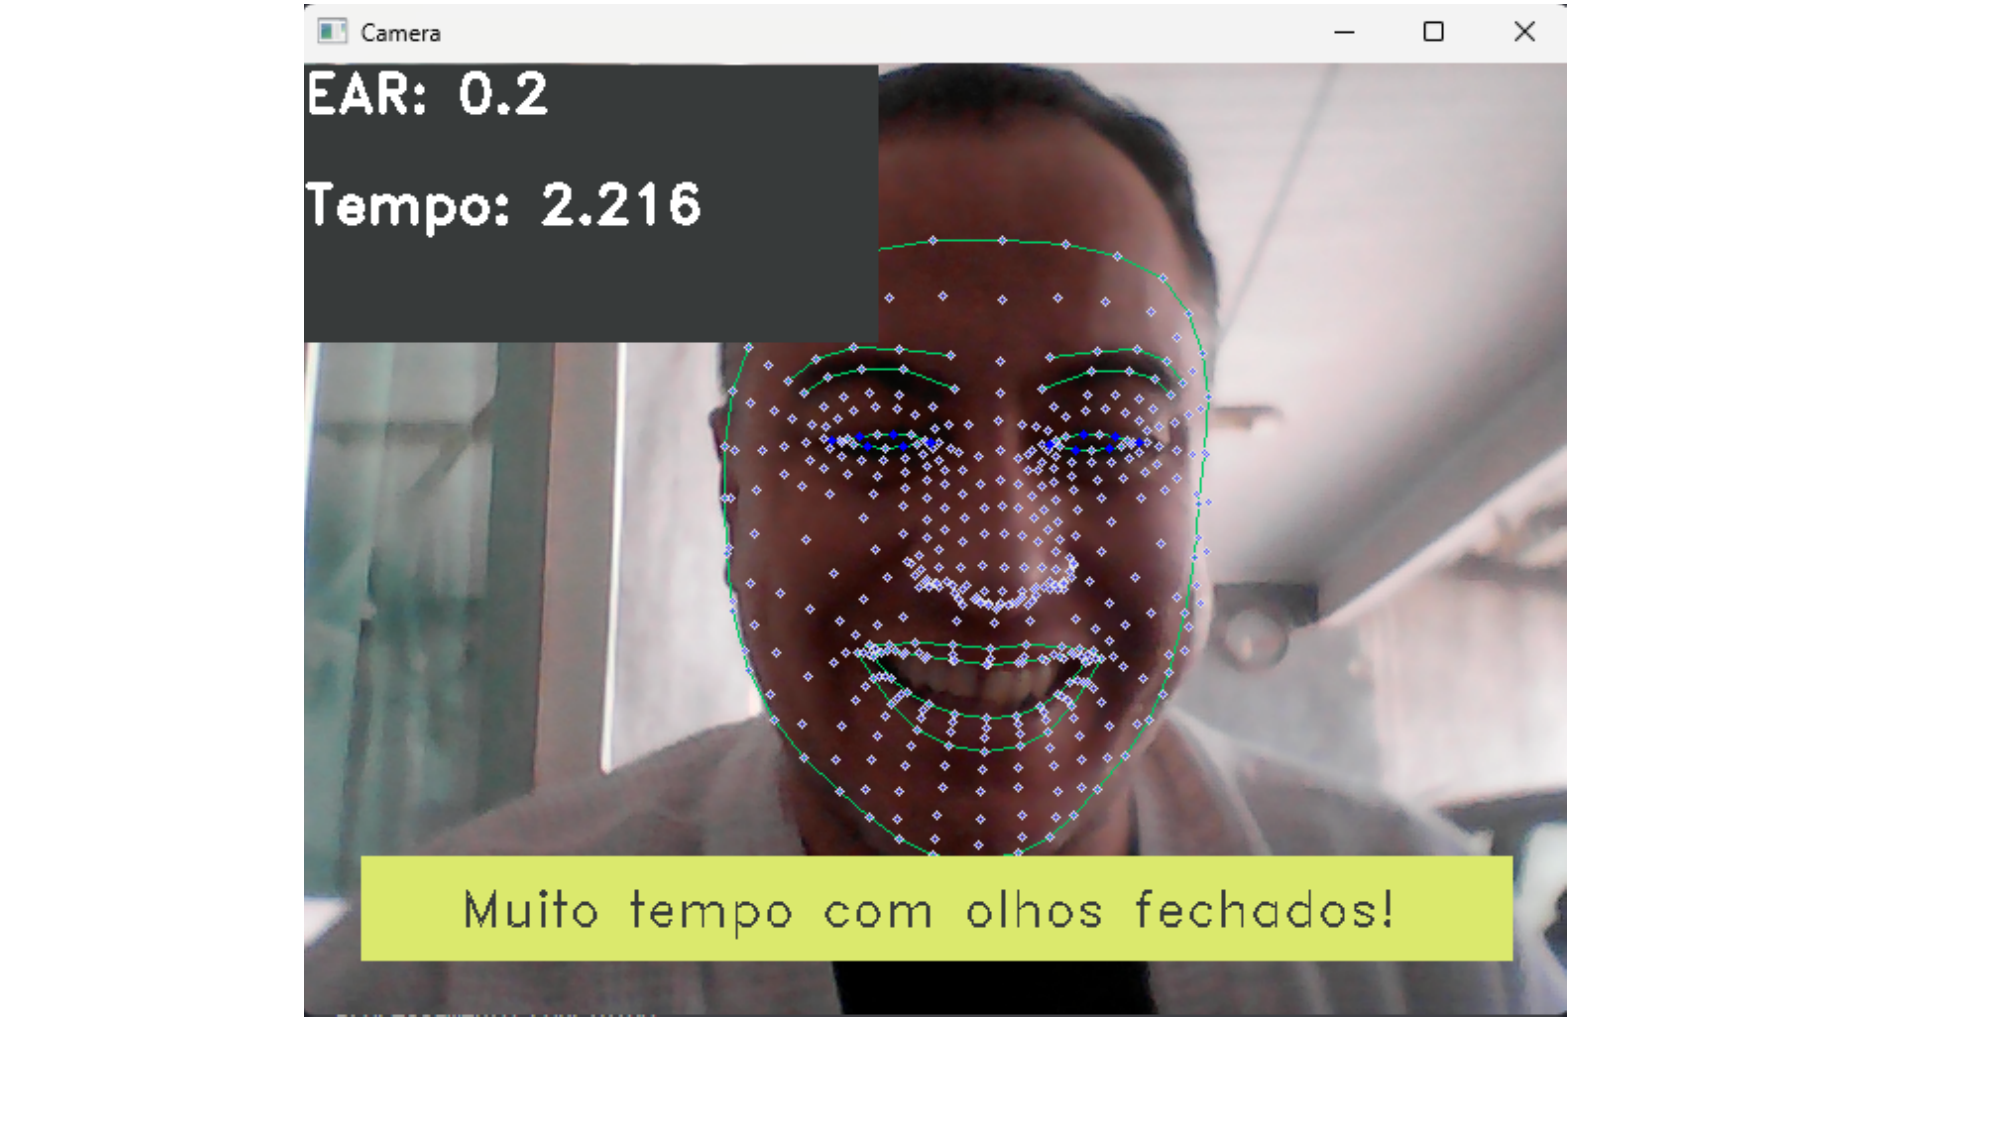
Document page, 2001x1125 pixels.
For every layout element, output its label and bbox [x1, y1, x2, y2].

picture [304, 4, 1567, 1017]
